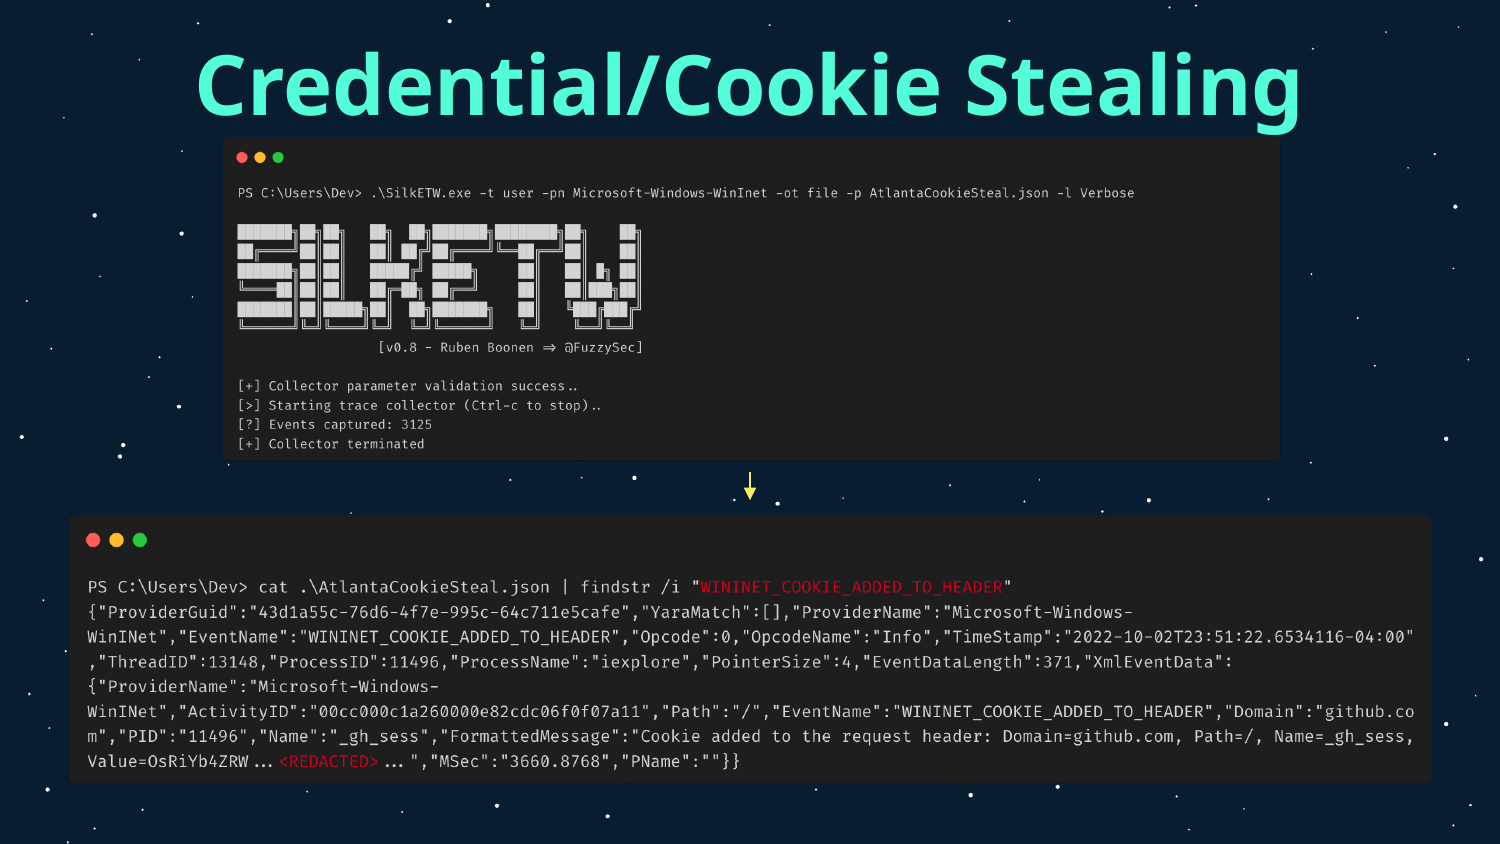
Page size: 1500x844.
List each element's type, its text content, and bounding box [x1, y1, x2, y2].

title Credential/Cookie Stealing With ETW [118, 17, 1382, 112]
picture [0, 0, 1500, 844]
